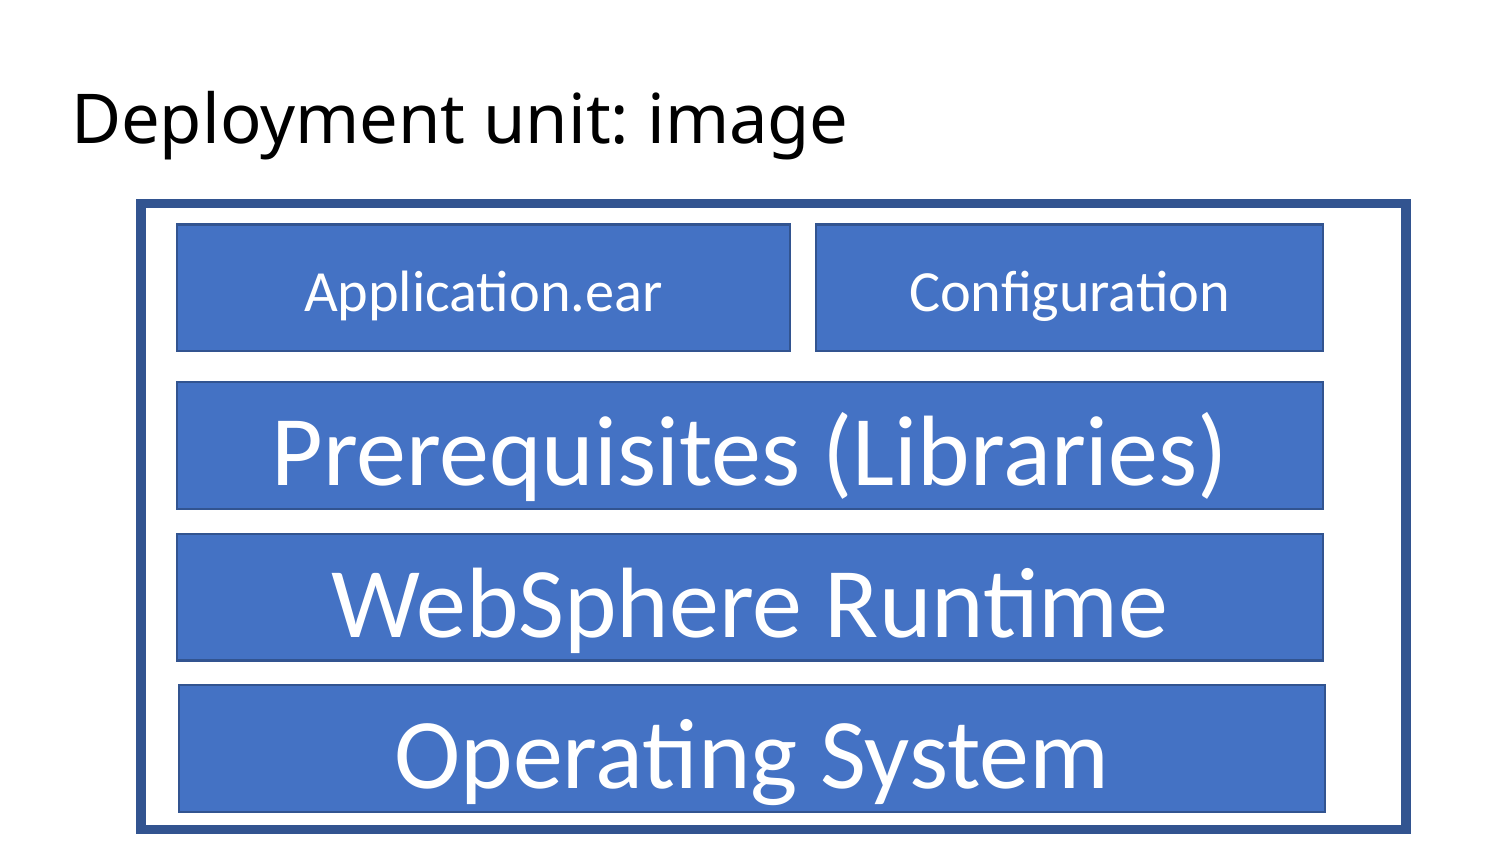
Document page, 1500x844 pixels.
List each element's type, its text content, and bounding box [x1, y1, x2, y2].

text_box Configuration [815, 223, 1324, 352]
text_box Prerequisites (Libraries) [176, 381, 1324, 510]
text_box Application.ear [176, 223, 791, 352]
text_box Operating System [178, 684, 1326, 813]
title Deployment unit: image [56, 40, 1350, 204]
text_box WebSphere Runtime [176, 533, 1324, 662]
text_box [140, 202, 1407, 830]
